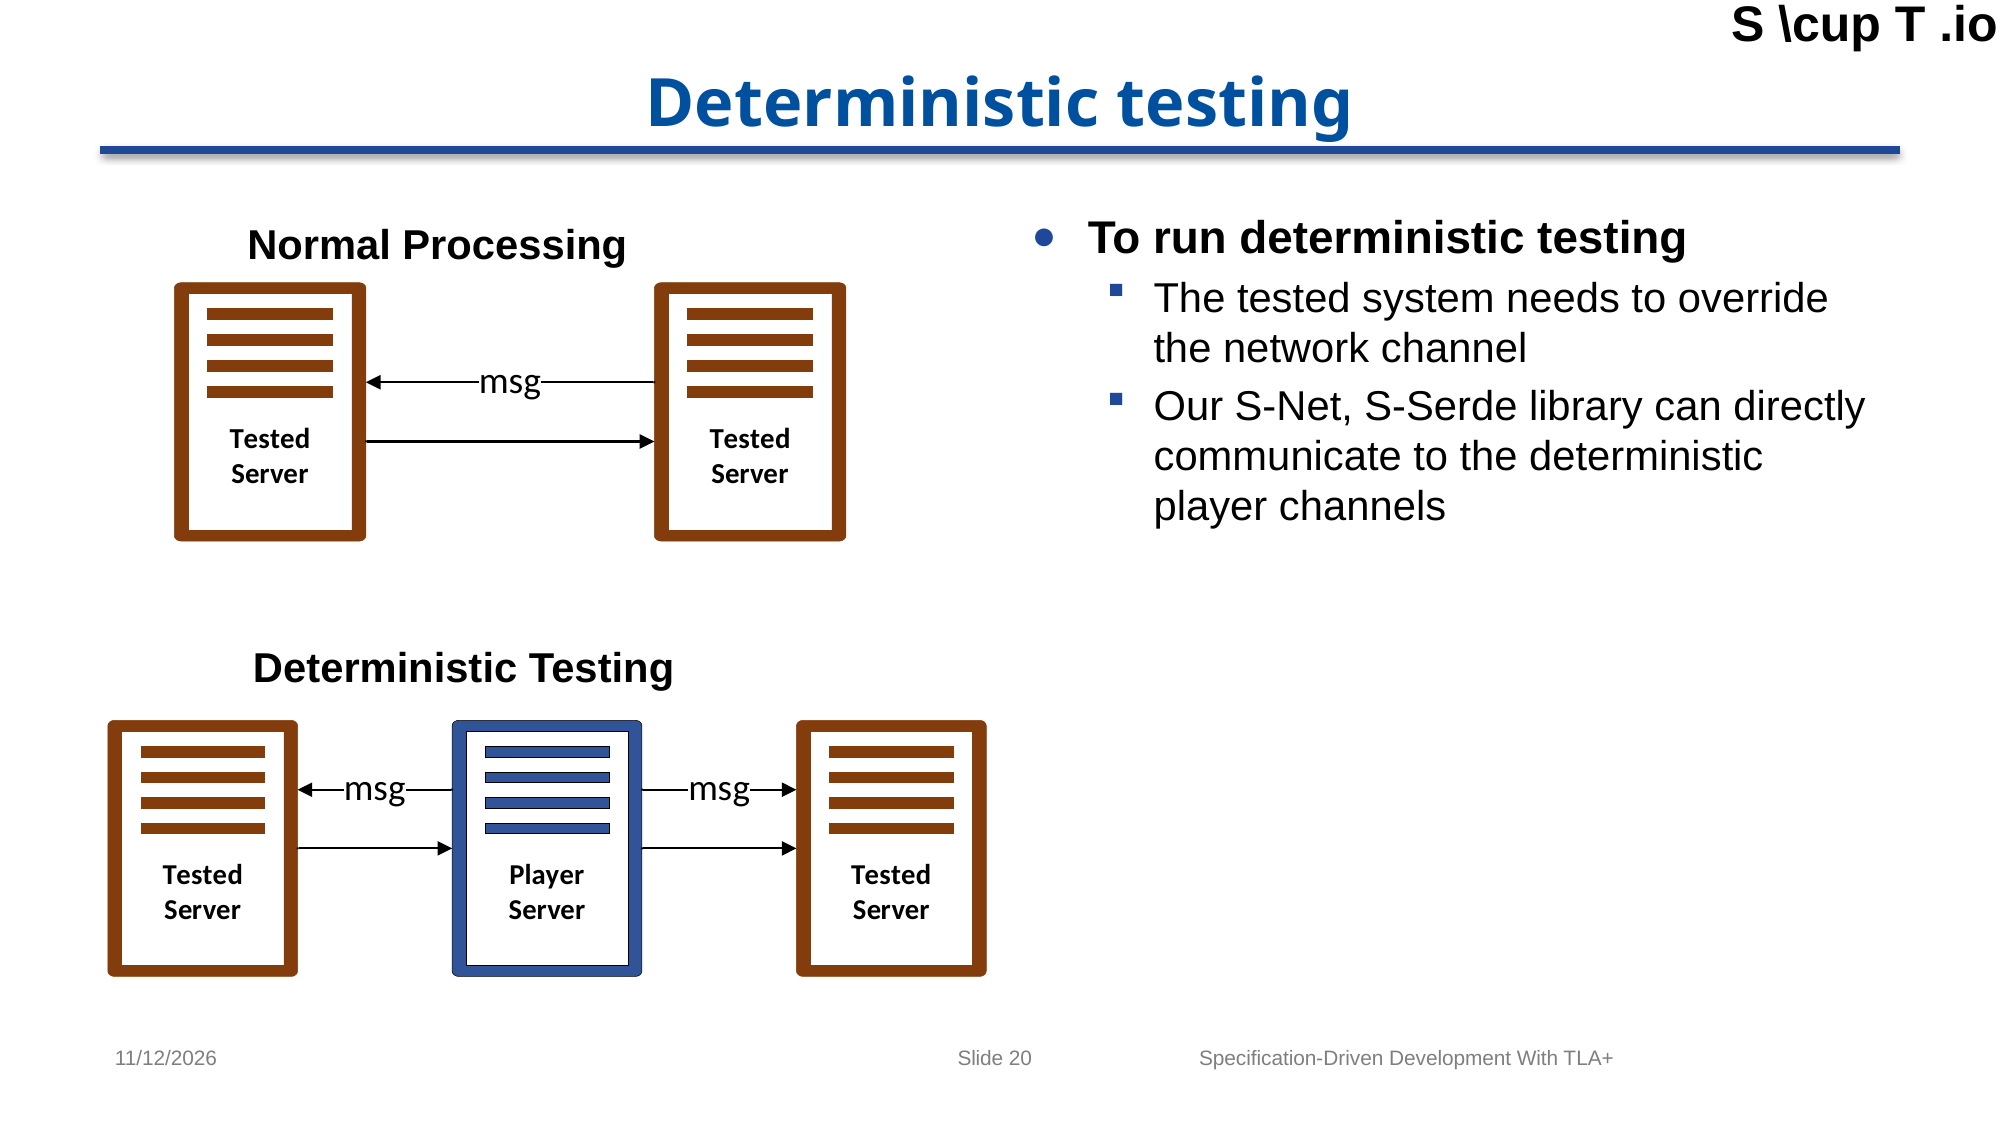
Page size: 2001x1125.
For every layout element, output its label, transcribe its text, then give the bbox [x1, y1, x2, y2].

footer Specification-Driven Development With TLA+ [1165, 1037, 1648, 1103]
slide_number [99, 1037, 567, 1103]
text_box Normal Processing [208, 210, 667, 276]
title Deterministic testing [99, 50, 1900, 150]
text_box Deterministic Testing [234, 633, 693, 698]
picture [170, 279, 848, 543]
picture [104, 716, 989, 979]
list To run deterministic testing The tested system needs to override the network channel Our S-Net, S-Serde library can directly communicate to the deterministic player channels [1016, 200, 1900, 1005]
slide_number Slide 20 [926, 1037, 1047, 1103]
